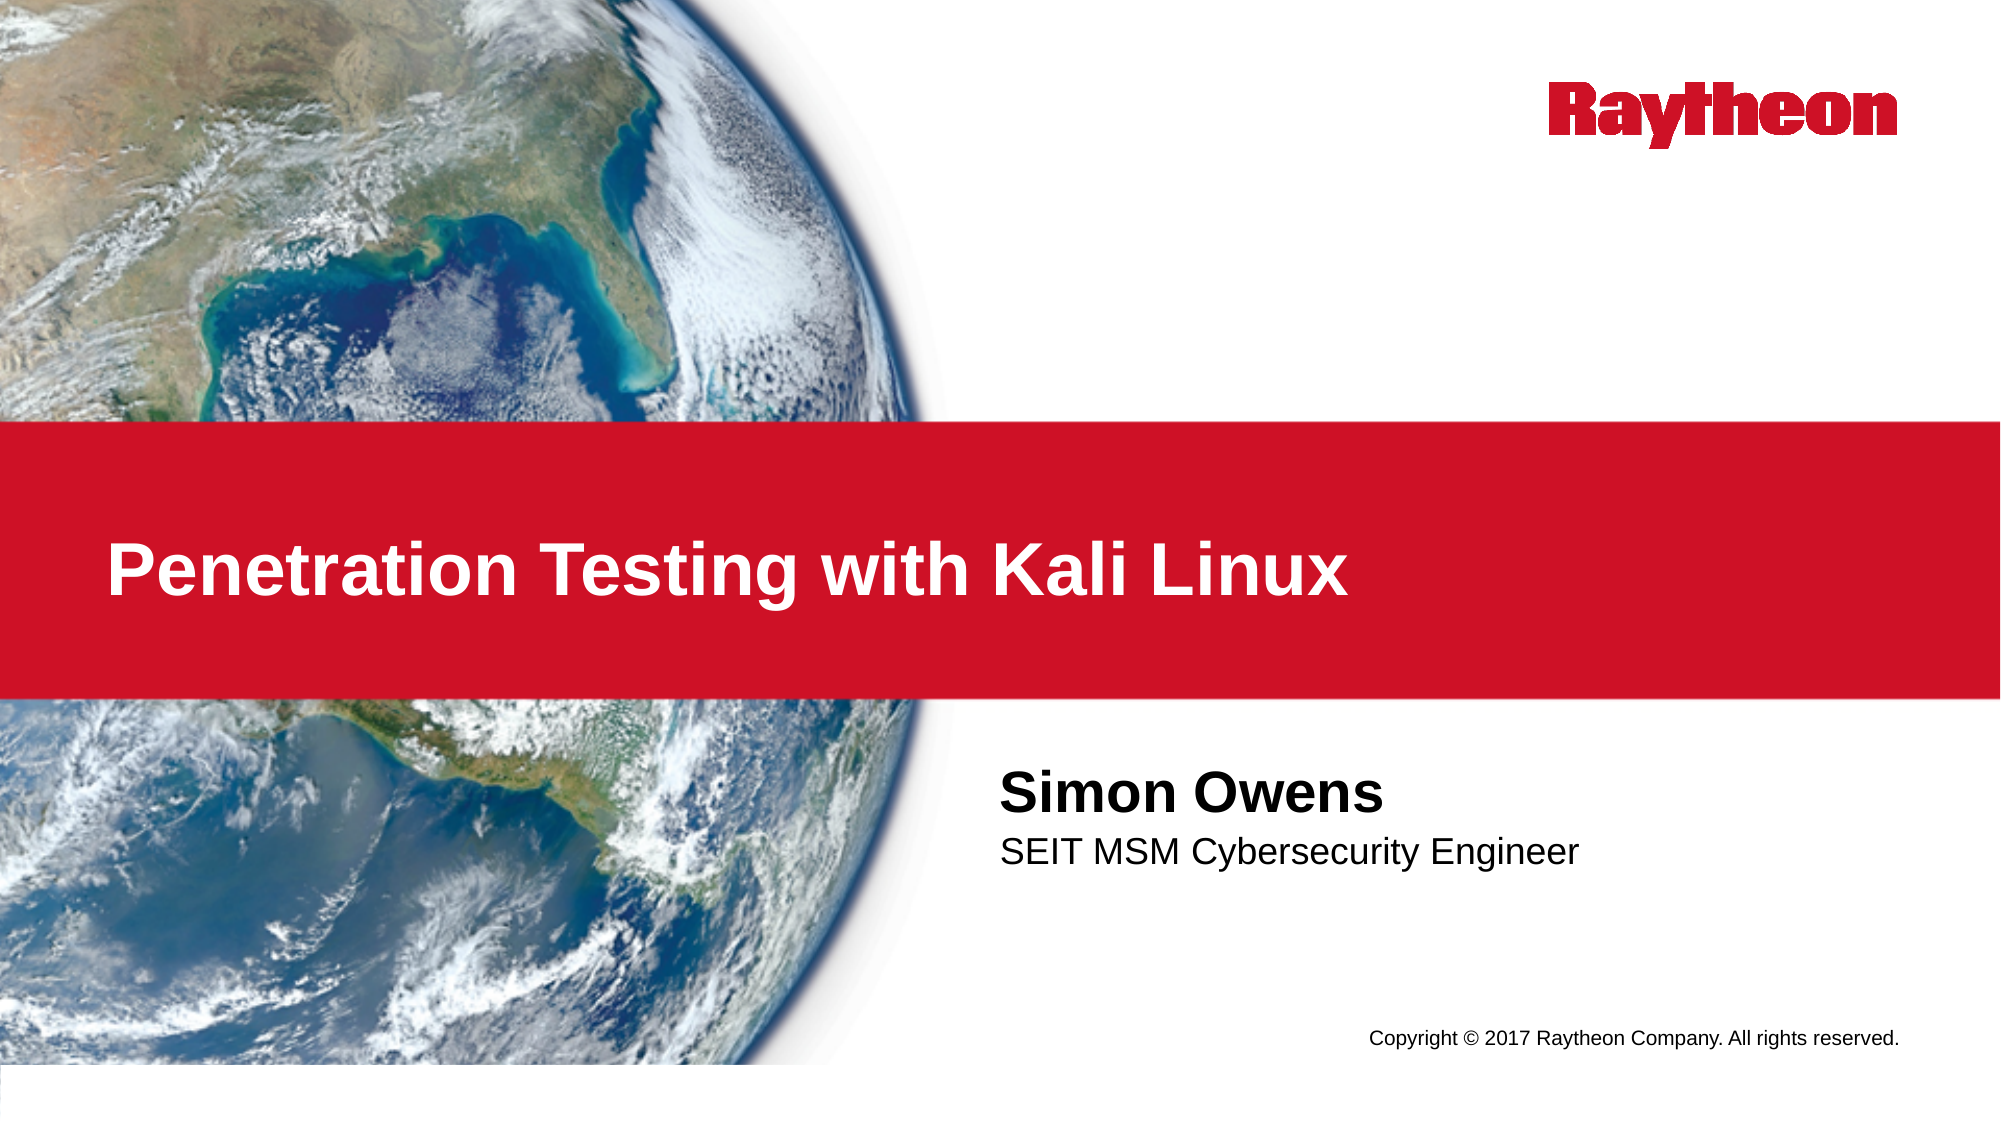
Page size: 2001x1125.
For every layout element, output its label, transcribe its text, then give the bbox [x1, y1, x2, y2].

title Penetration Testing with Kali Linux [106, 516, 1897, 611]
picture [0, 0, 2001, 1125]
list SEIT MSM Cybersecurity Engineer [999, 786, 1900, 913]
list Simon Owens [999, 739, 1900, 786]
